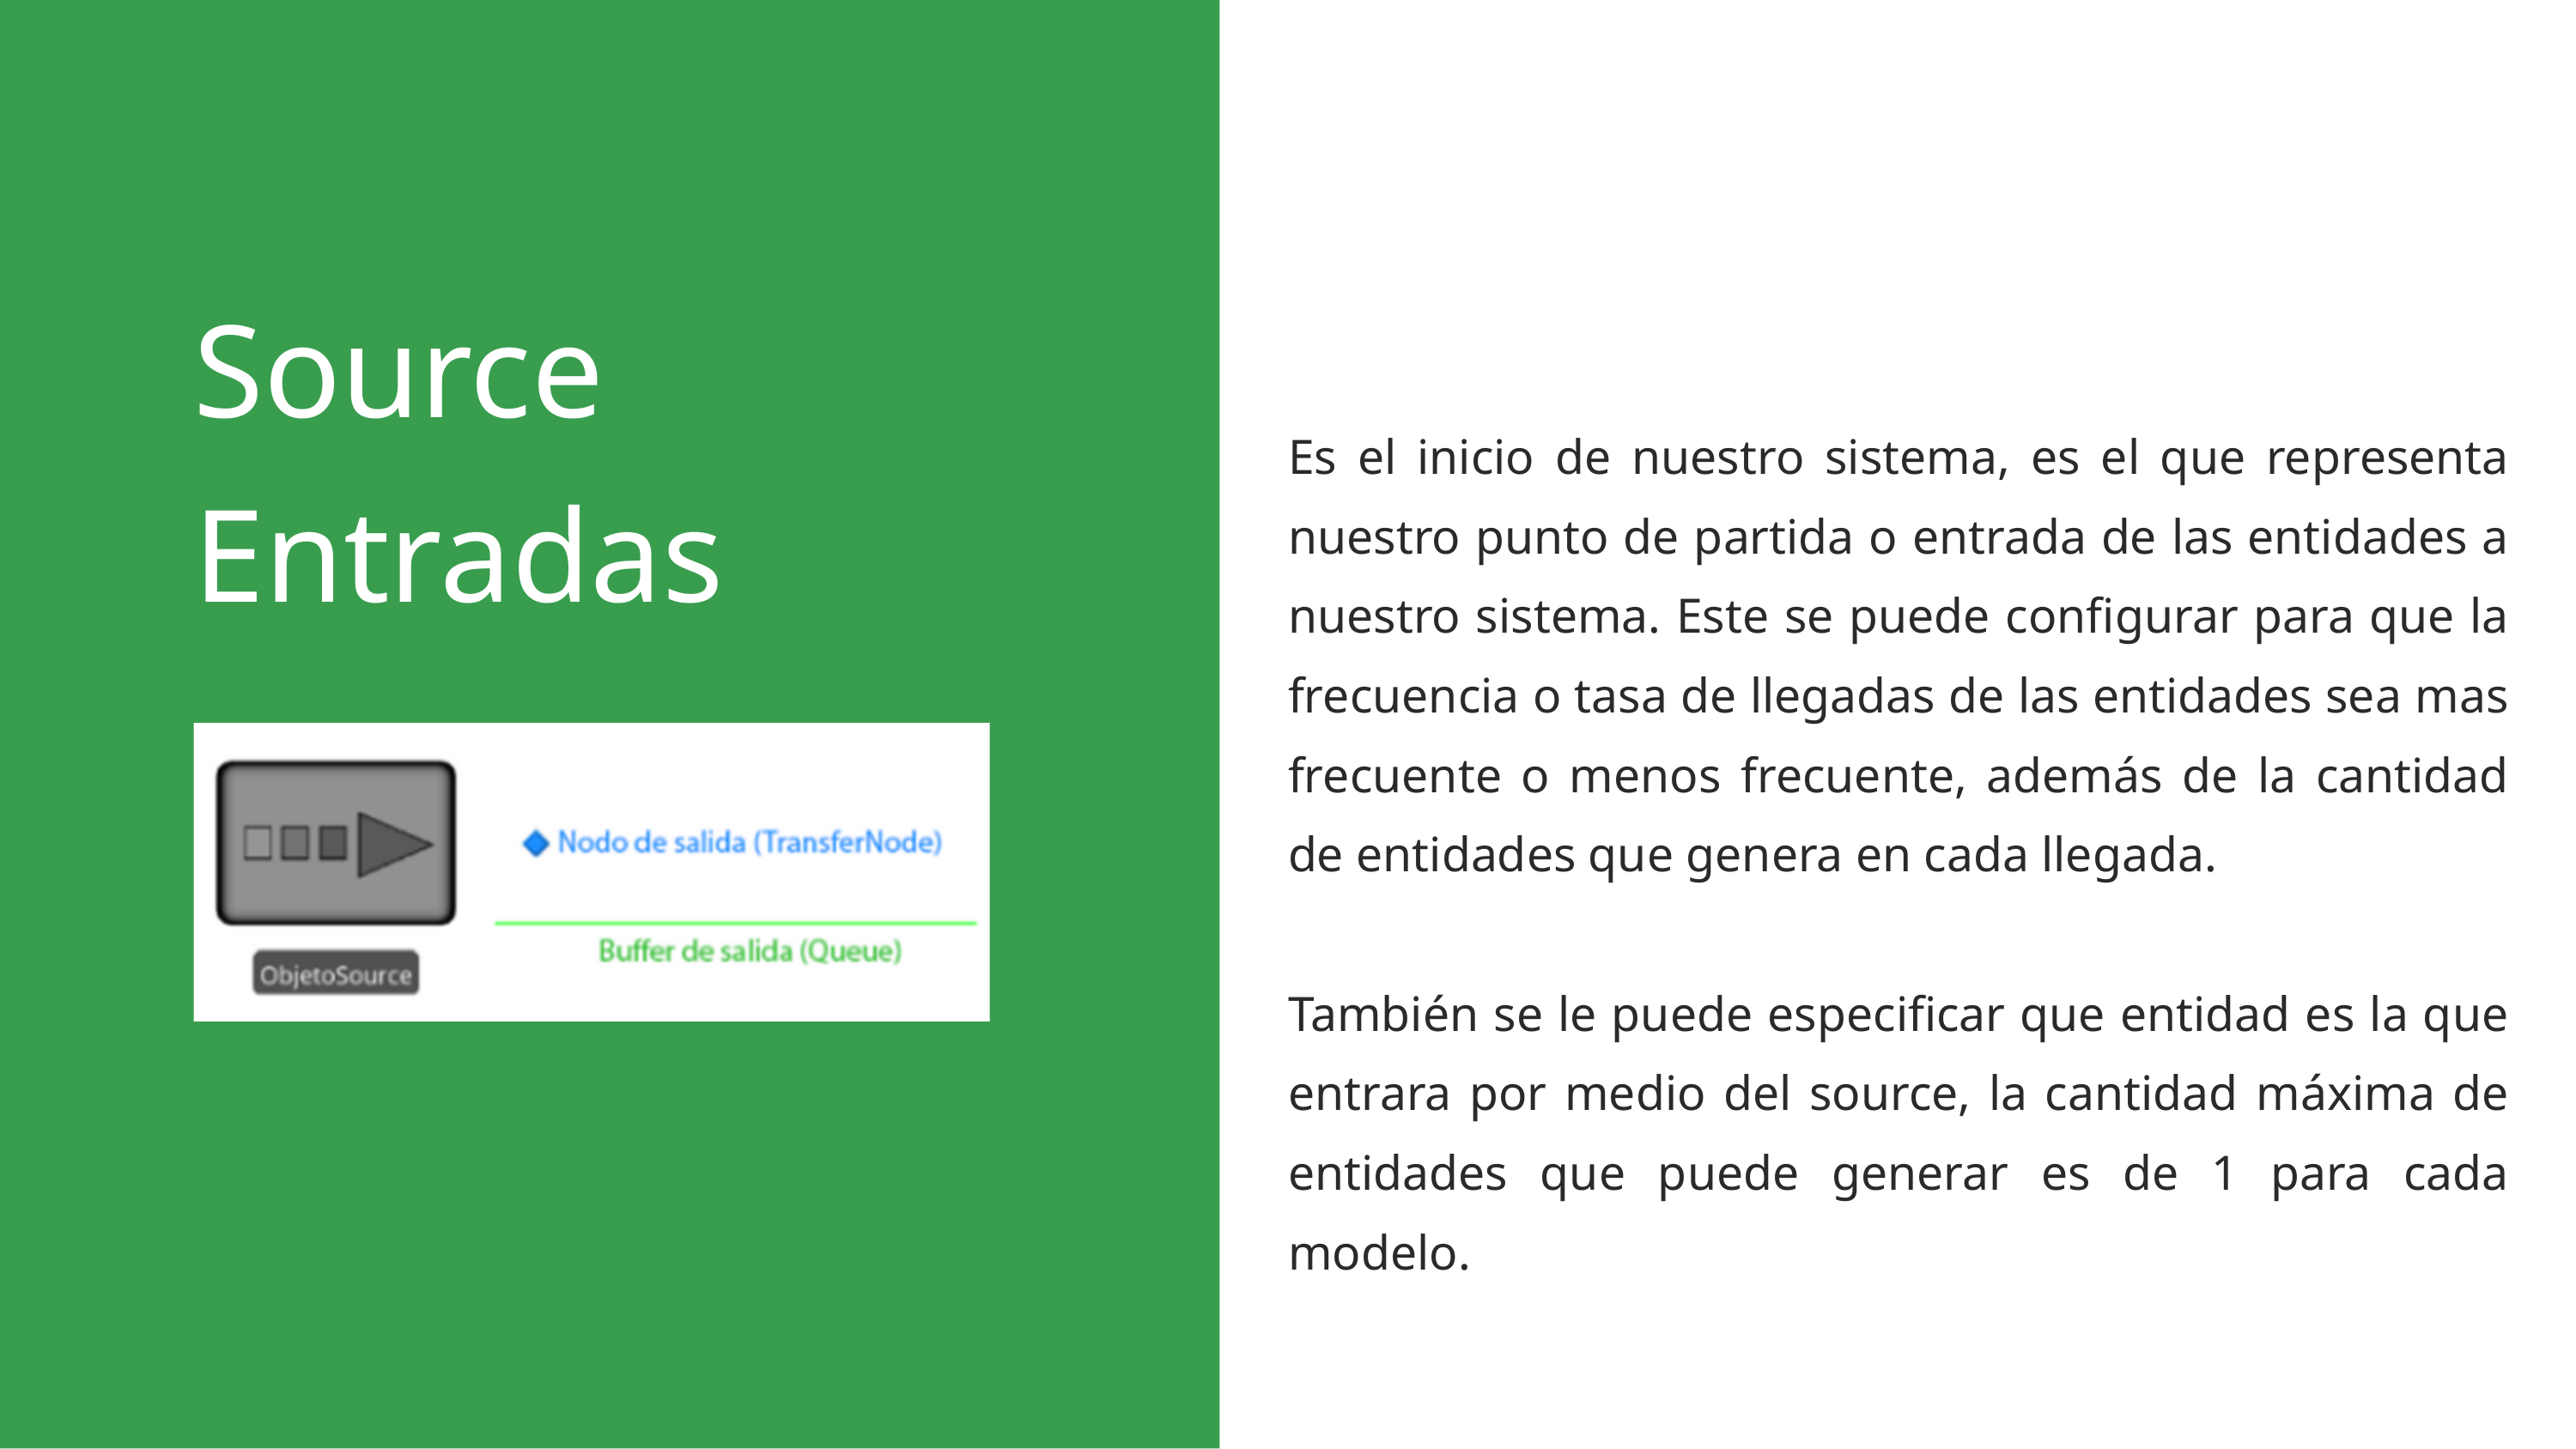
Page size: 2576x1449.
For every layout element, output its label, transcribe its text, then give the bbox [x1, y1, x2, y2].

text_box Source Entradas [193, 258, 1026, 627]
text_box [0, 0, 1220, 1449]
text_box Es el inicio de nuestro sistema, es el que representa nuestro punto de partida o entrada de las entidades a nuestro sistema. Este se puede configurar para que la frecuencia o tasa de llegadas de las entidades sea mas frecuente o menos frecuente, además de la cantidad de entidades que genera en cada llegada. También se le puede especificar que entidad es la que entrara por medio del source, la cantidad máxima de entidades que puede generar es de 1 para cada modelo. [1287, 403, 2511, 1360]
text_box [193, 723, 990, 1022]
